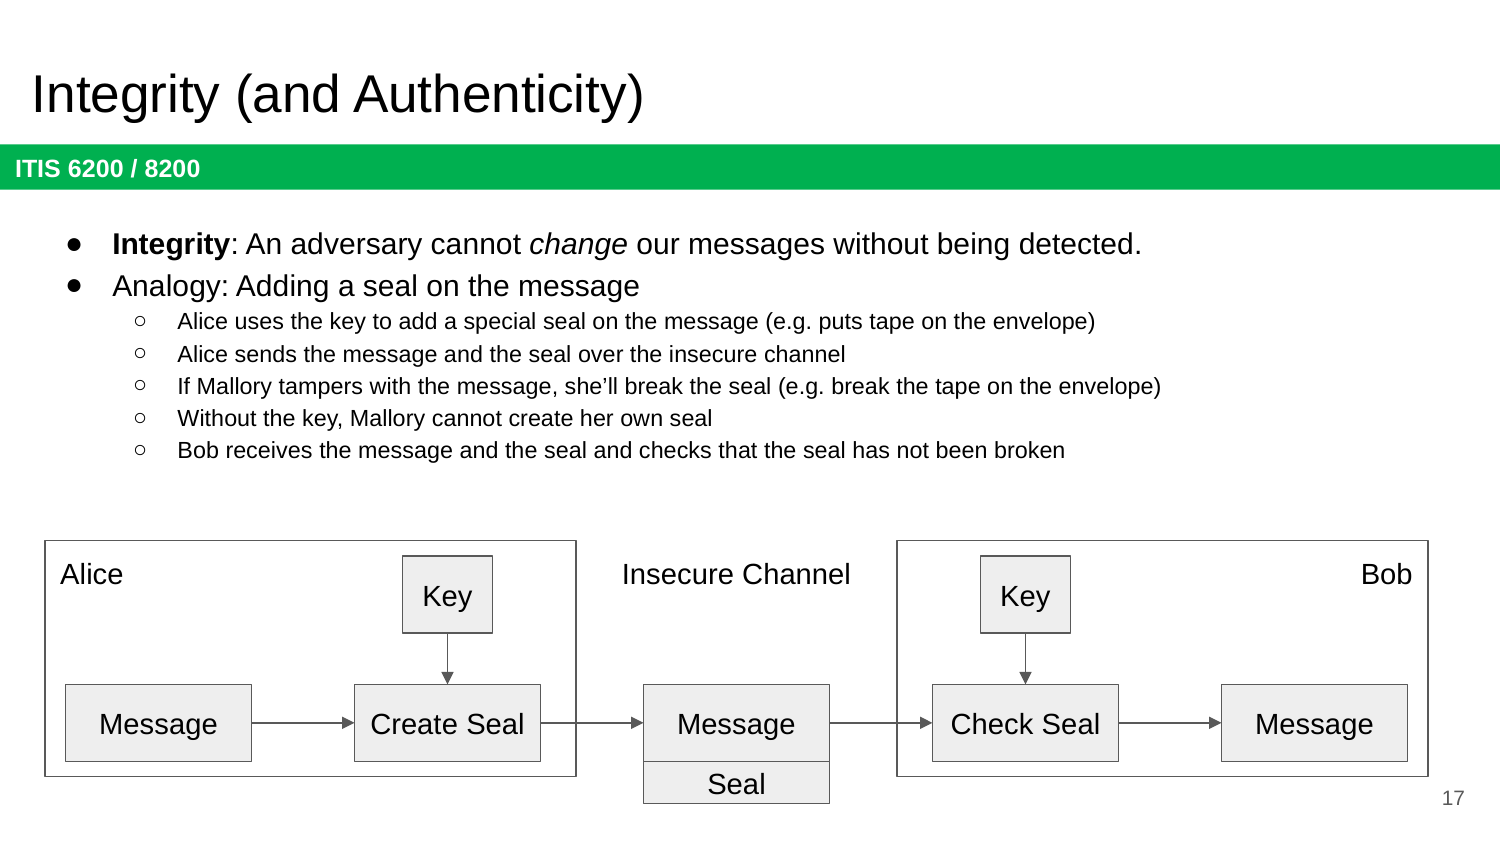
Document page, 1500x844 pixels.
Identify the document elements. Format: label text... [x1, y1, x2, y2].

slide_number 17 [1389, 764, 1480, 830]
text_box Create Seal [354, 684, 541, 762]
text_box [45, 540, 576, 777]
title Integrity (and Authenticity) [16, 44, 1415, 139]
text_box Message [65, 684, 252, 762]
text_box Check Seal [932, 684, 1119, 762]
text_box Key [402, 556, 493, 634]
text_box [897, 540, 1428, 777]
text_box Message [1221, 684, 1408, 762]
text_box Key [980, 556, 1071, 634]
text_box Alice [45, 540, 171, 606]
text_box Message [643, 684, 830, 761]
text_box Insecure Channel [575, 540, 898, 606]
text_box Seal [643, 761, 830, 804]
text_box Bob [1302, 540, 1428, 606]
list Integrity: An adversary cannot change our messages without being detected. Analogy: Adding a seal on the message Alice uses the key to add a special seal on the message (e.g. puts tape on the envelope) Alice sends the message and the seal over the insecure channel If Mallory tampers with the message, she’ll break the seal (e.g. break the tape on the envelope) Without the key, Mallory cannot create her own seal Bob receives the message and the seal and checks that the seal has not been broken [32, 204, 1431, 480]
